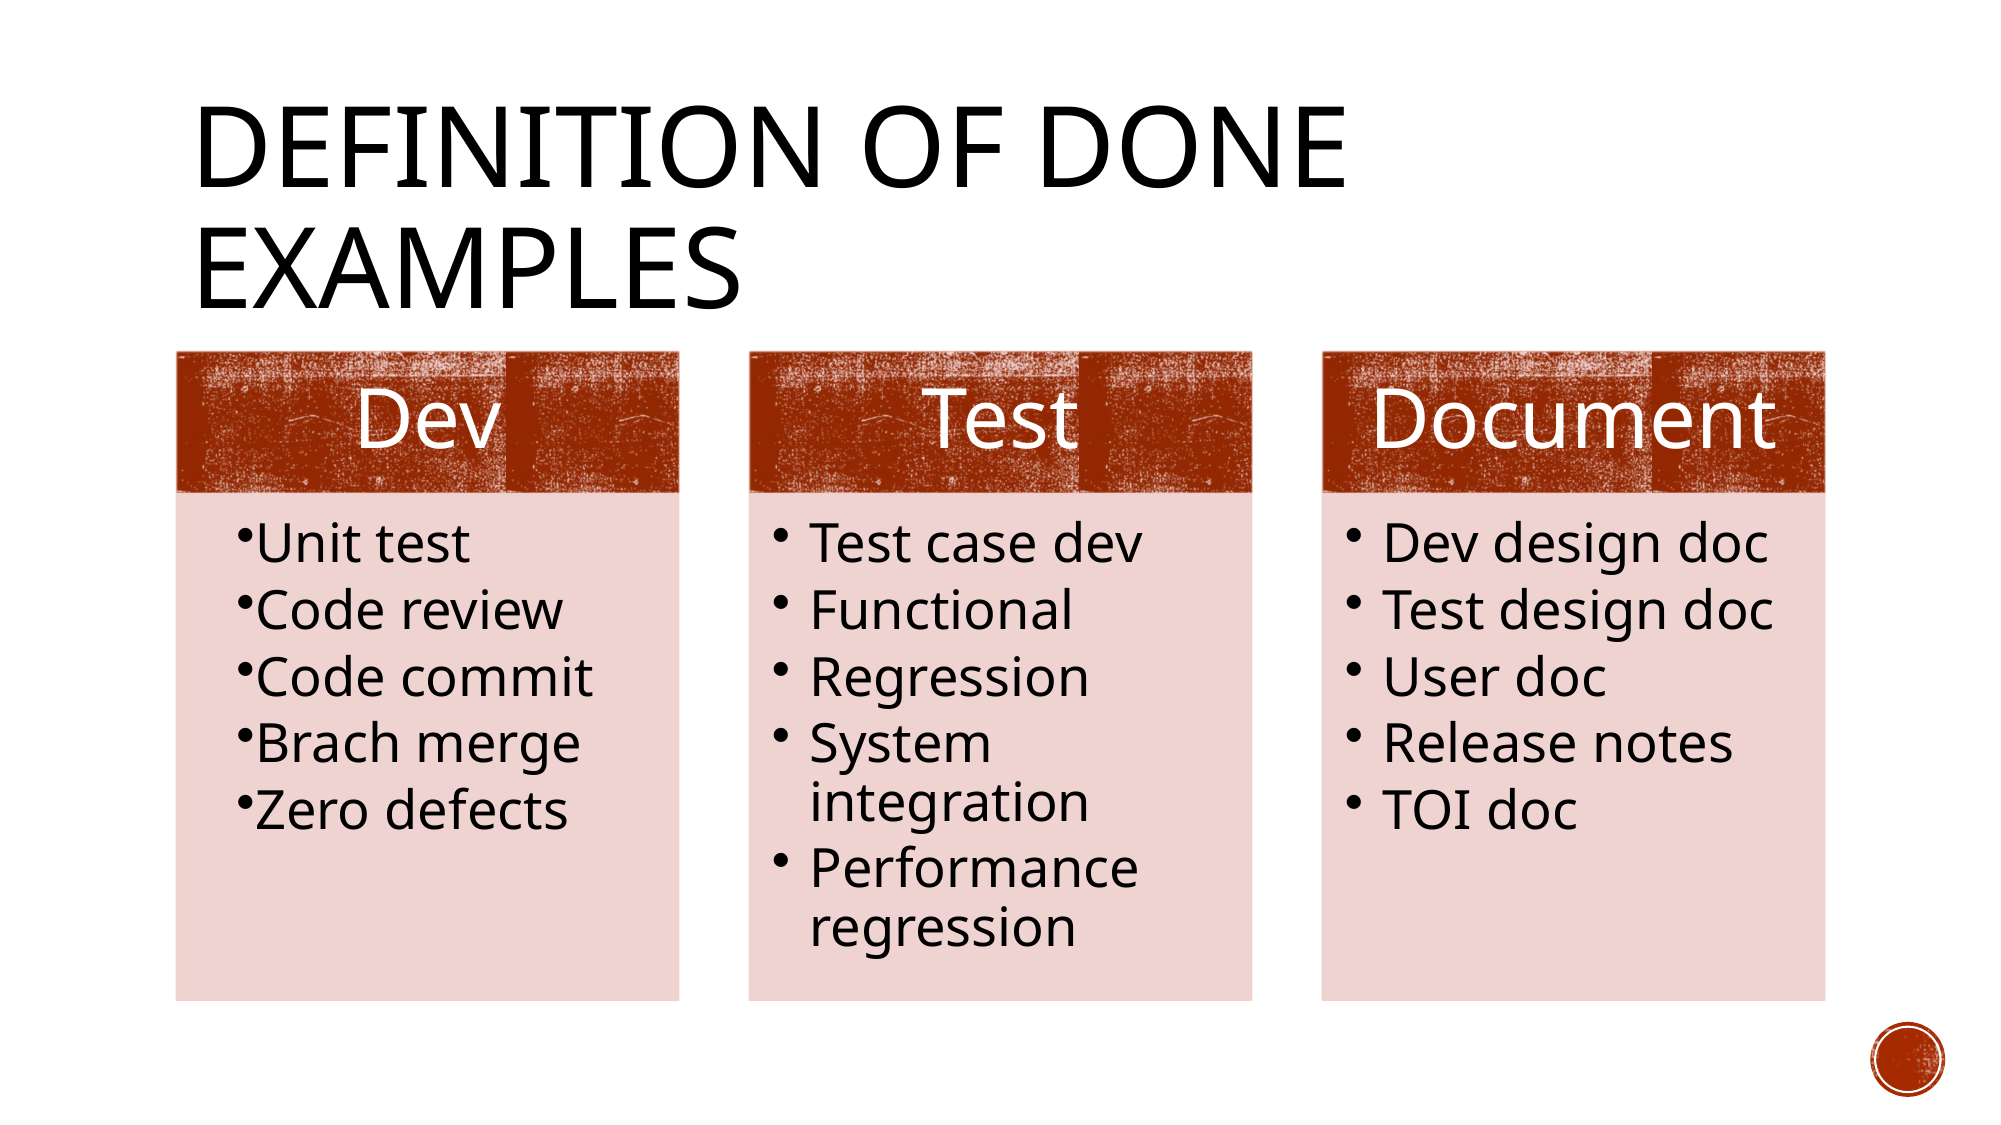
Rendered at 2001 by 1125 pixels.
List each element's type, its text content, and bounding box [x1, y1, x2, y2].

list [176, 353, 1824, 1002]
title DefiNition of Done Examples [175, 79, 1826, 344]
